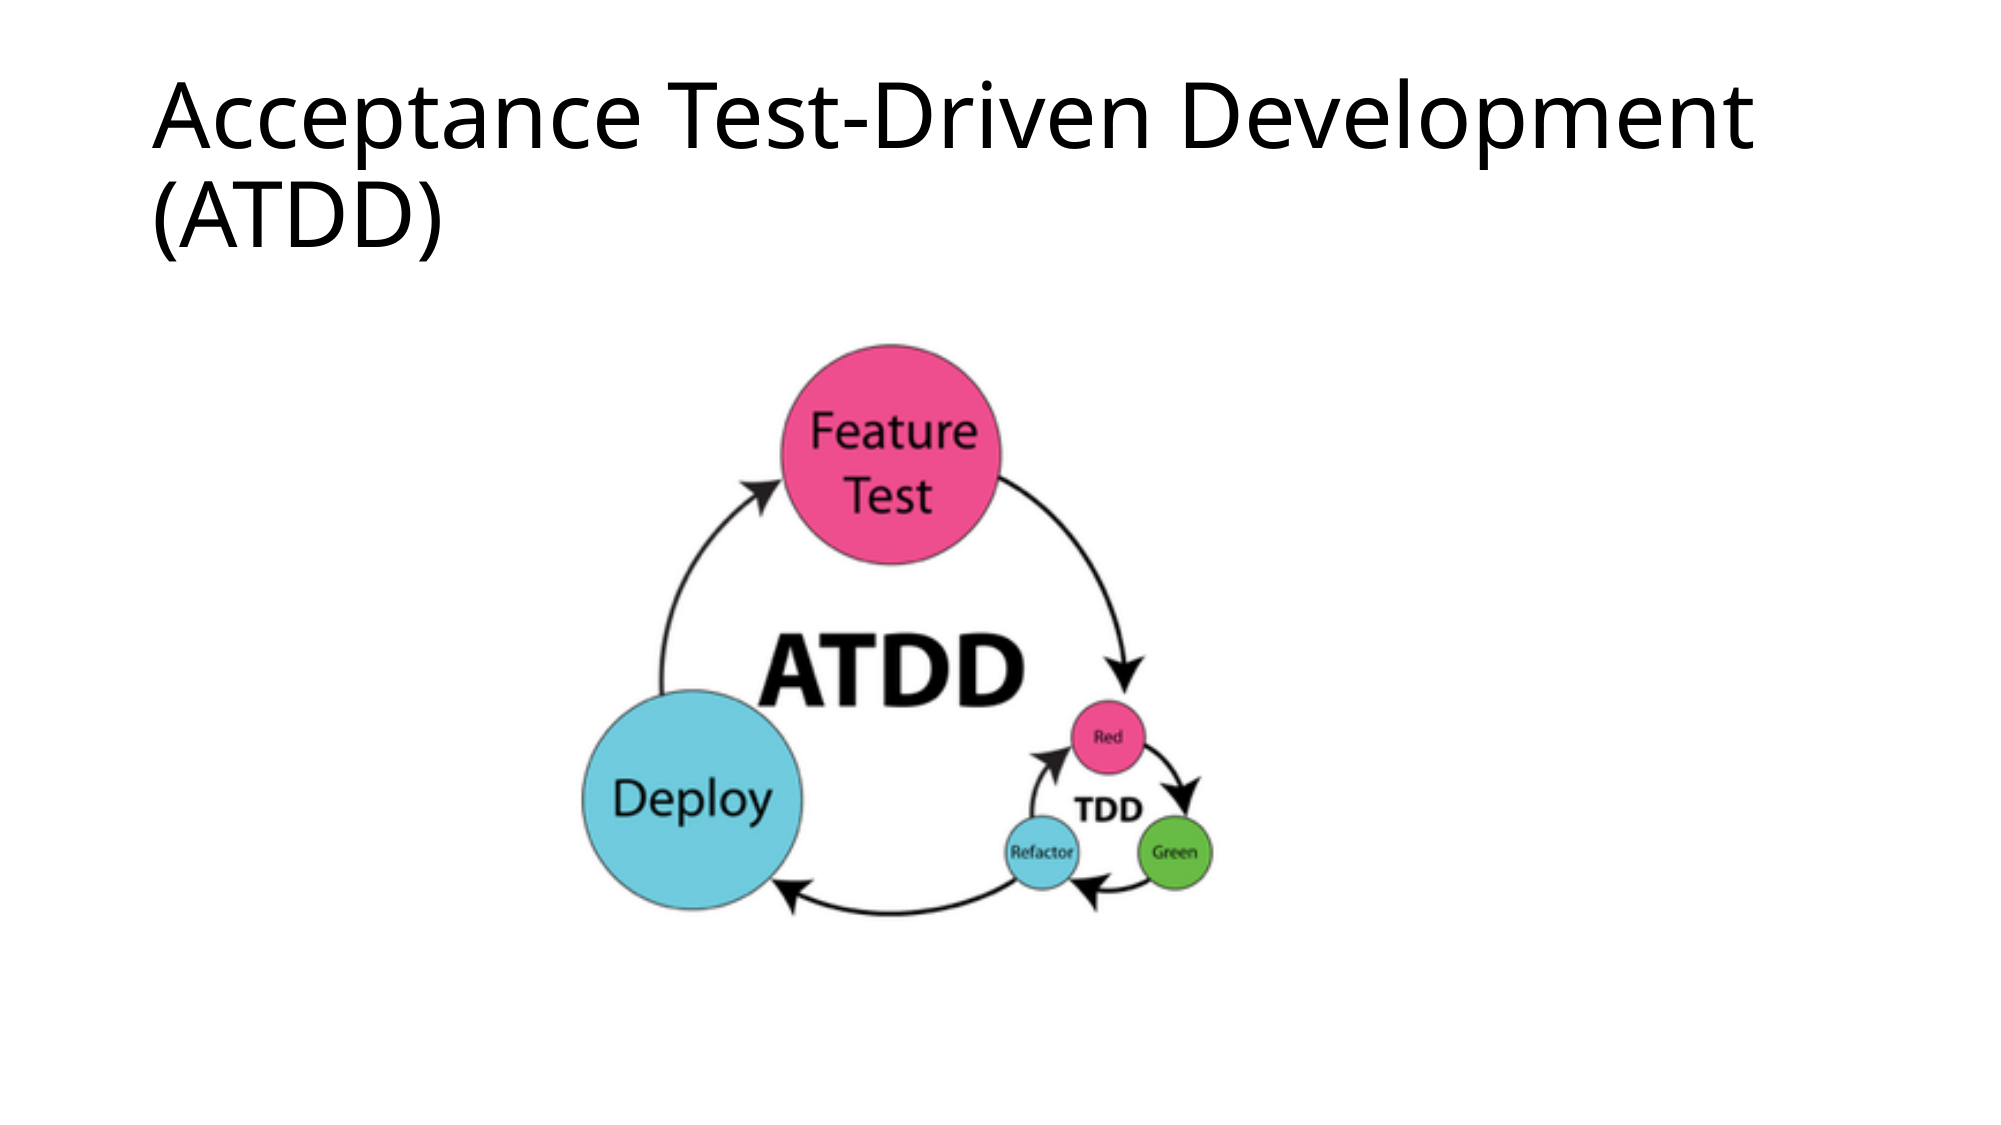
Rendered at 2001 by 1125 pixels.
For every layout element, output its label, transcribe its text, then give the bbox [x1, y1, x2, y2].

title Acceptance Test-Driven Development (ATDD) [137, 59, 1863, 278]
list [536, 310, 1260, 969]
